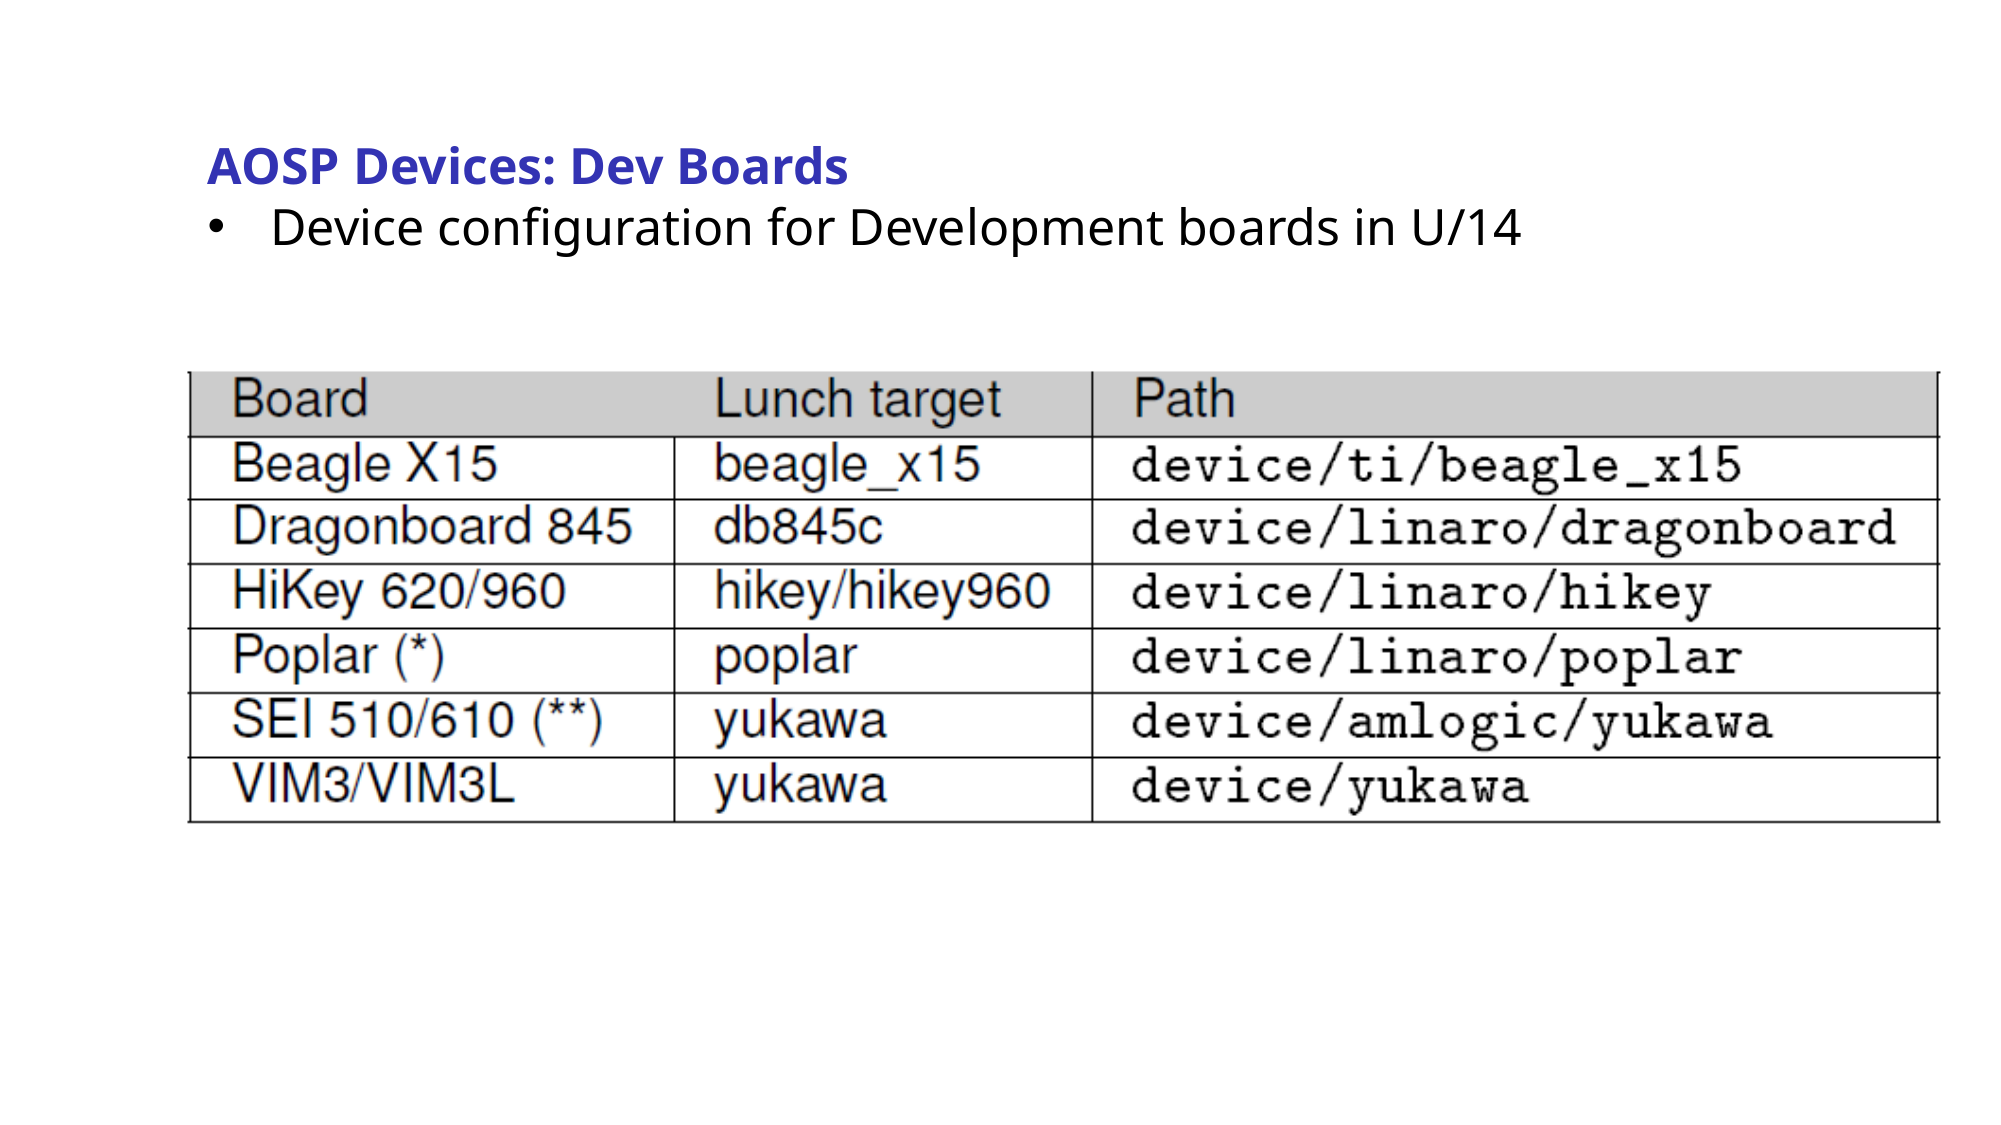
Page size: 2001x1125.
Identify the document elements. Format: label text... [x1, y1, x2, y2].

picture [168, 351, 1957, 831]
text_box Device configuration for Development boards in U/14 [192, 188, 1956, 264]
text_box AOSP Devices: Dev Boards [193, 126, 1193, 188]
